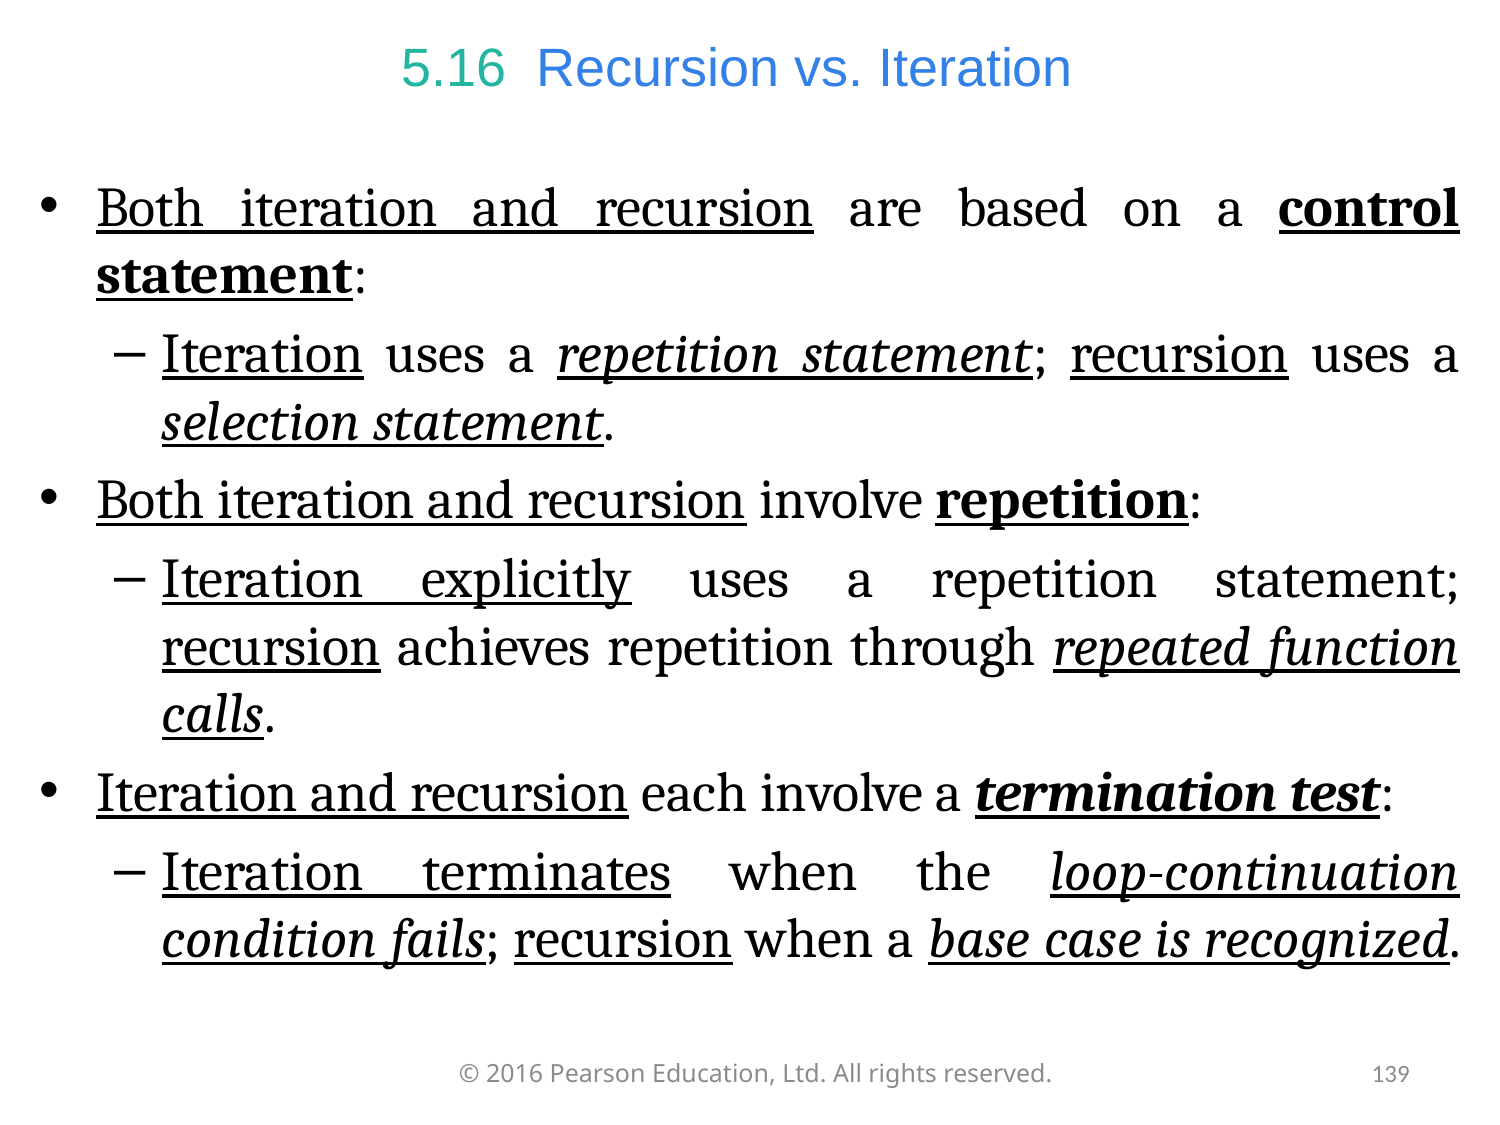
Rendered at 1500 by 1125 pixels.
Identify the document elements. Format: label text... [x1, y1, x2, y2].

slide_number 139 [1074, 1042, 1425, 1103]
footer © 2016 Pearson Education, Ltd. All rights reserved. [362, 1042, 1074, 1103]
title 5.16 Recursion vs. Iteration [62, 24, 1413, 105]
list Both iteration and recursion are based on a control statement: Iteration uses a repetition statement; recursion uses a selection statement. Both iteration and recursion involve repetition: Iteration explicitly uses a repetition statement; recursion achieves repetition through repeated function calls. Iteration and recursion each involve a termination test: Iteration terminates when the loop-continuation condition fails; recursion when a base case is recognized. [24, 162, 1475, 1043]
